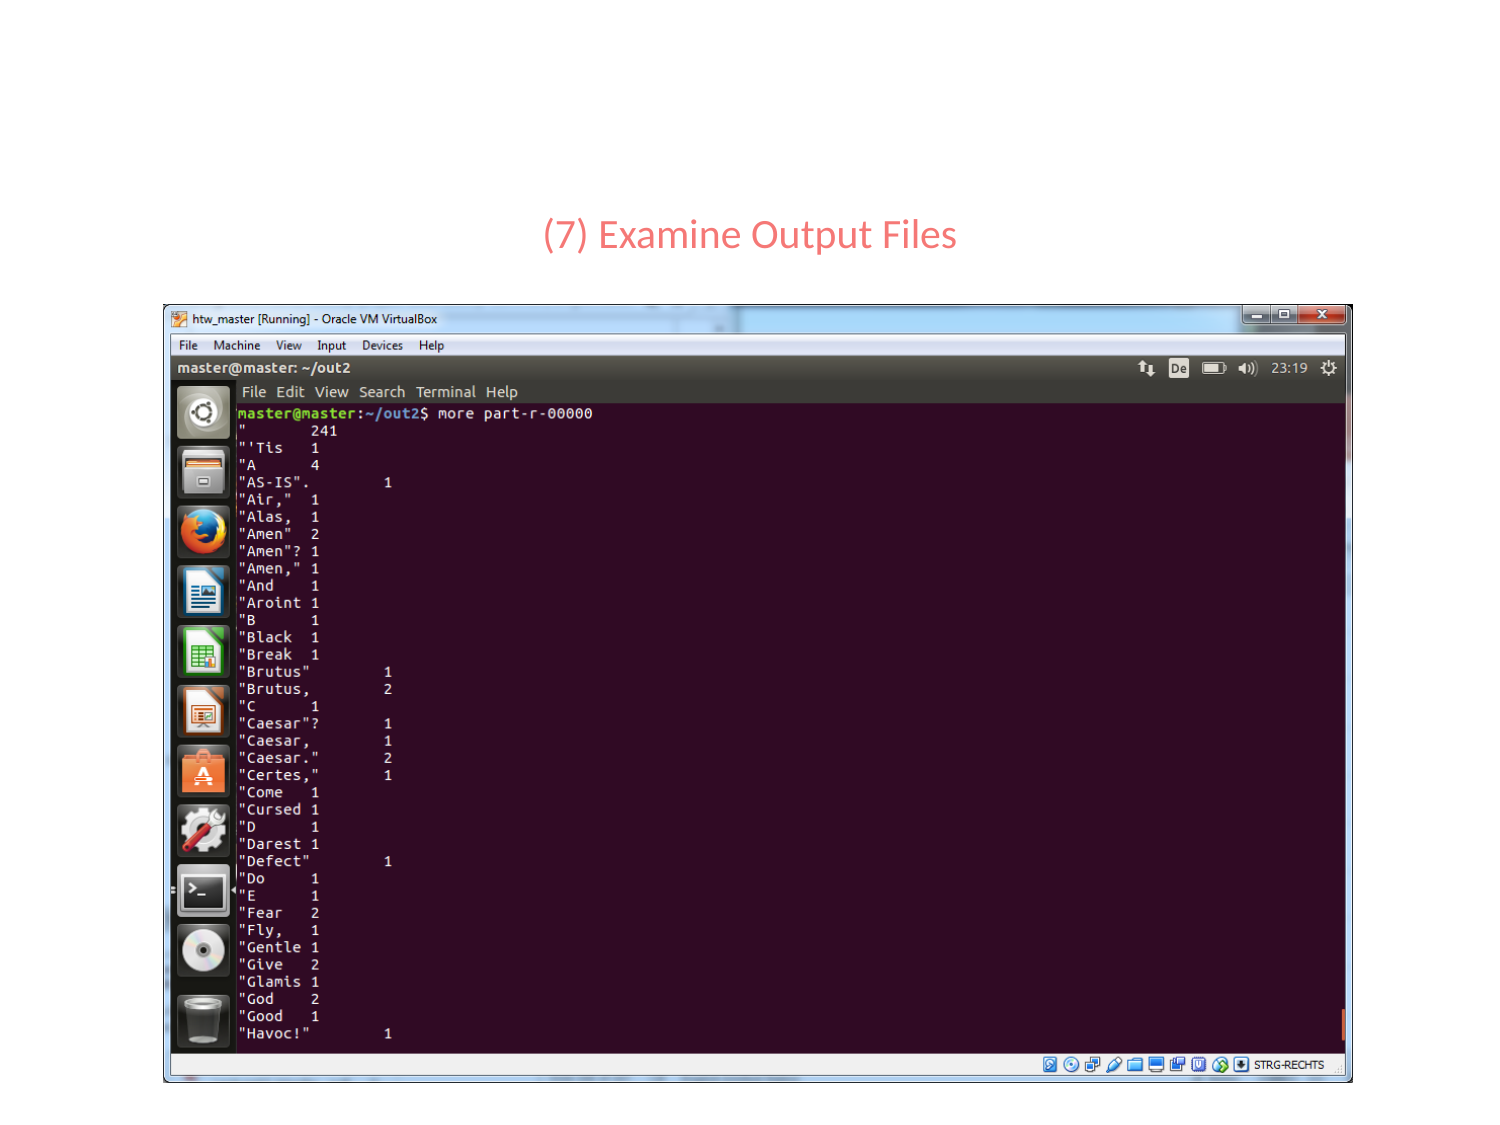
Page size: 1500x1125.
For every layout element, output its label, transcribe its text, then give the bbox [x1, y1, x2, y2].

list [163, 304, 1353, 1083]
title (7) Examine Output Files [75, 172, 1425, 291]
